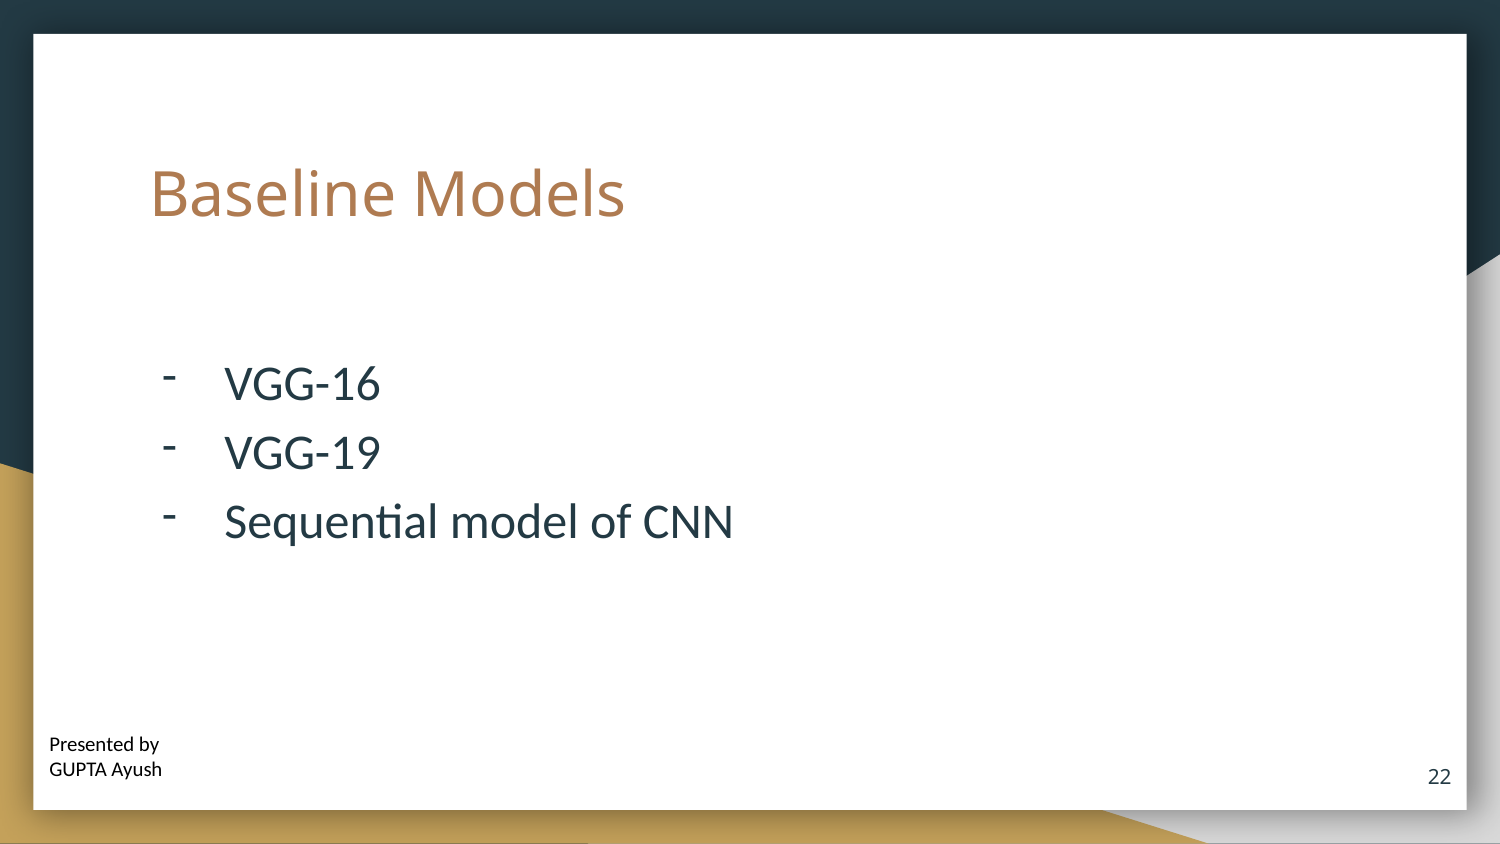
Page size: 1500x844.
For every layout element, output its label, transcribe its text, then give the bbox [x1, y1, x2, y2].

list VGG-16 VGG-19 Sequential model of CNN [134, 326, 1366, 729]
slide_number ‹#› [1376, 745, 1467, 810]
title Baseline Models [134, 138, 1366, 296]
text_box Presented by GUPTA Ayush [34, 715, 189, 797]
